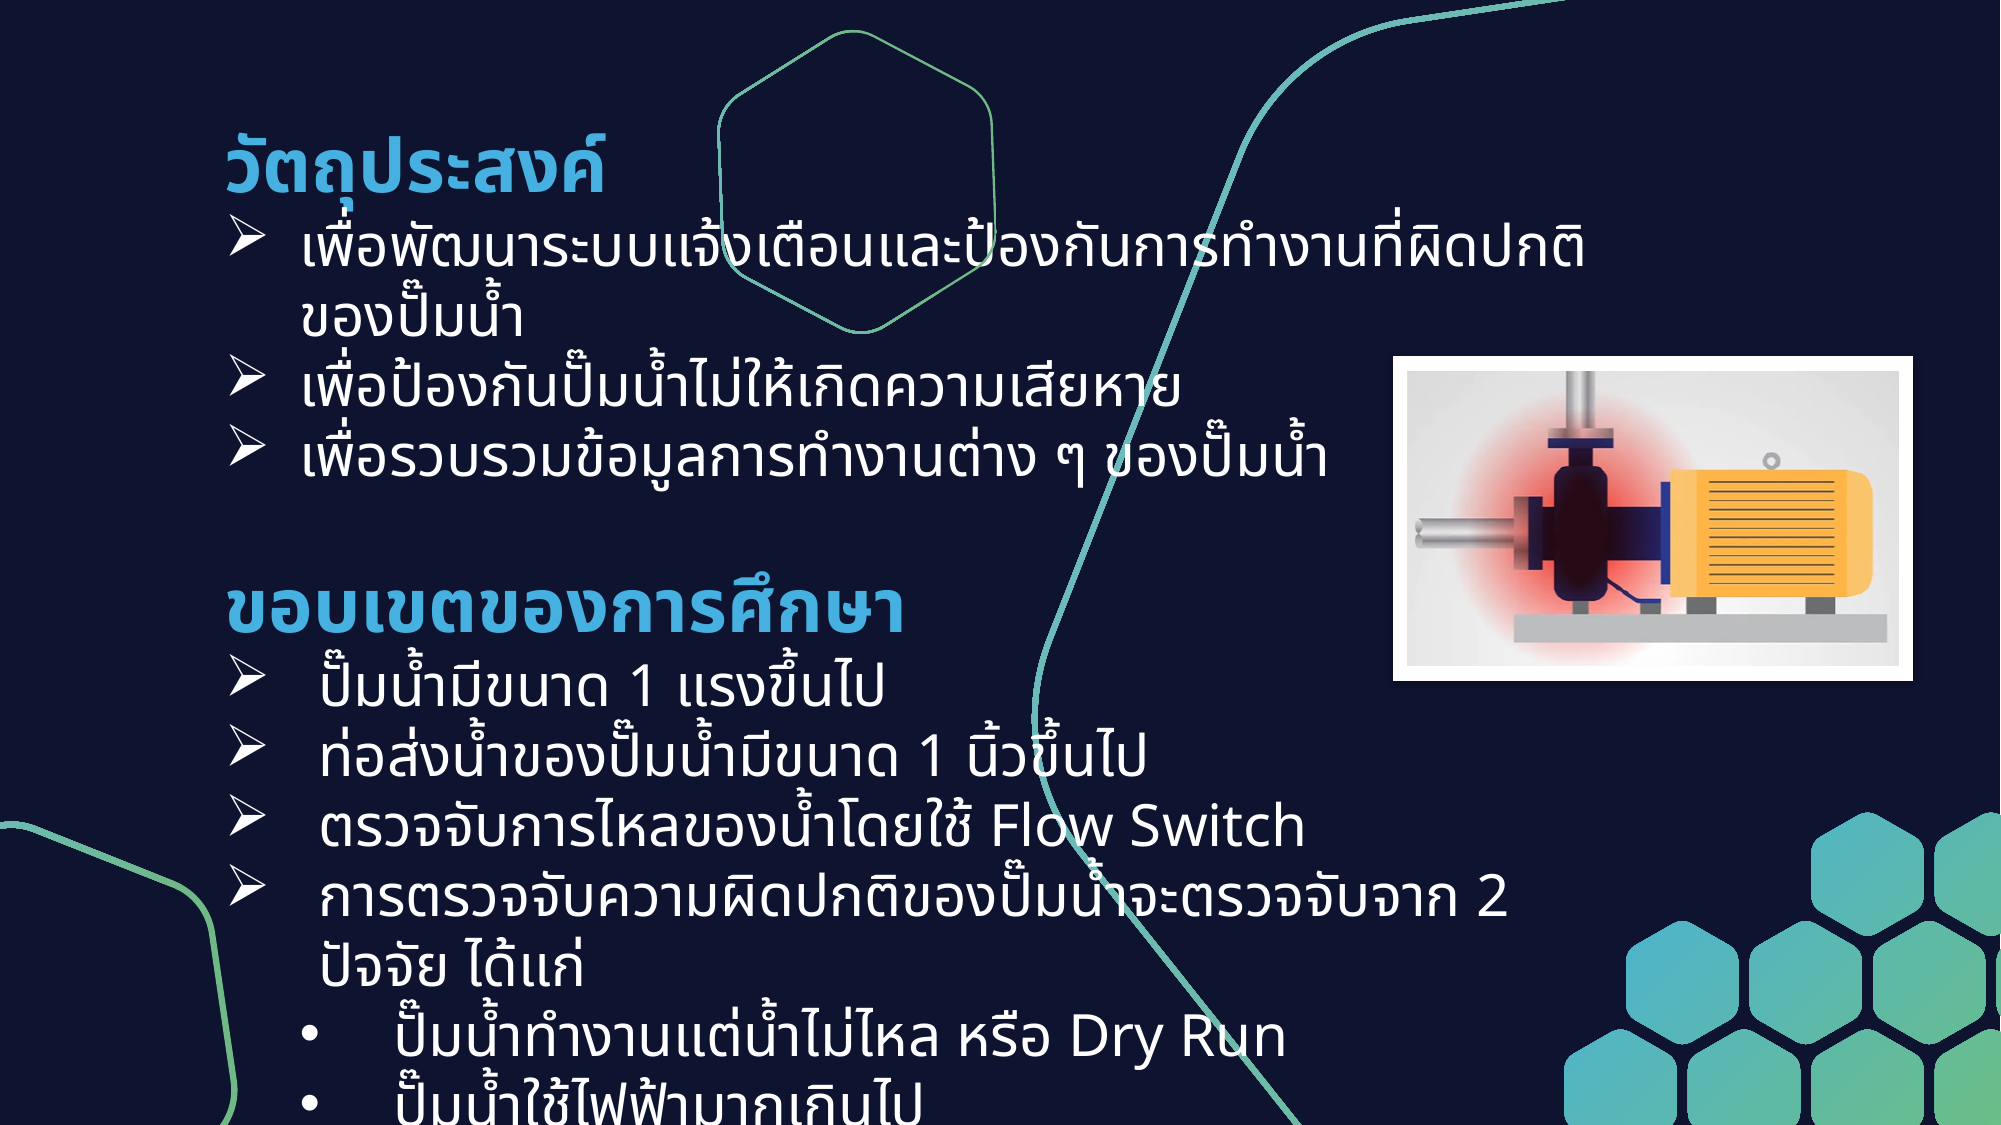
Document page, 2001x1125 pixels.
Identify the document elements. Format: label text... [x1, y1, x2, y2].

text_box [1687, 1029, 1801, 1125]
text_box [1811, 812, 1924, 936]
text_box [1261, 0, 1565, 110]
picture [1406, 370, 1900, 667]
text_box [0, 821, 238, 1125]
text_box [717, 29, 997, 334]
text_box [1564, 1029, 1677, 1125]
text_box [1934, 1029, 2000, 1125]
text_box [1811, 1029, 1924, 1125]
text_box [1996, 950, 2000, 1015]
text_box [1873, 921, 1986, 1045]
text_box [1626, 921, 1739, 1045]
text_box วัตถุประสงค์ เพื่อพัฒนาระบบแจ้งเตือนและป้องกันการทำงานที่ผิดปกติของปั๊มน้ำ เพื่อป้องกันปั๊มน้ำไม่ให้เกิดความเสียหาย เพื่อรวบรวมข้อมูลการทำงานต่าง ๆ ของปั๊มน้ำ ขอบเขตของการศึกษา ปั๊มน้ำมีขนาด 1 แรงขึ้นไป ท่อส่งน้ำของปั๊มน้ำมีขนาด 1 นิ้วขึ้นไป ตรวจจับการไหลของน้ำโดยใช้ Flow Switch การตรวจจับความผิดปกติของปั๊มน้ำจะตรวจจับจาก 2 ปัจจัย ได้แก่ ปั๊มน้ำทำงานแต่น้ำไม่ไหล หรือ Dry Run ปั๊มน้ำใช้ไฟฟ้ามากเกินไป [209, 110, 1635, 1125]
text_box [1749, 921, 1862, 1045]
text_box [1934, 812, 2000, 936]
